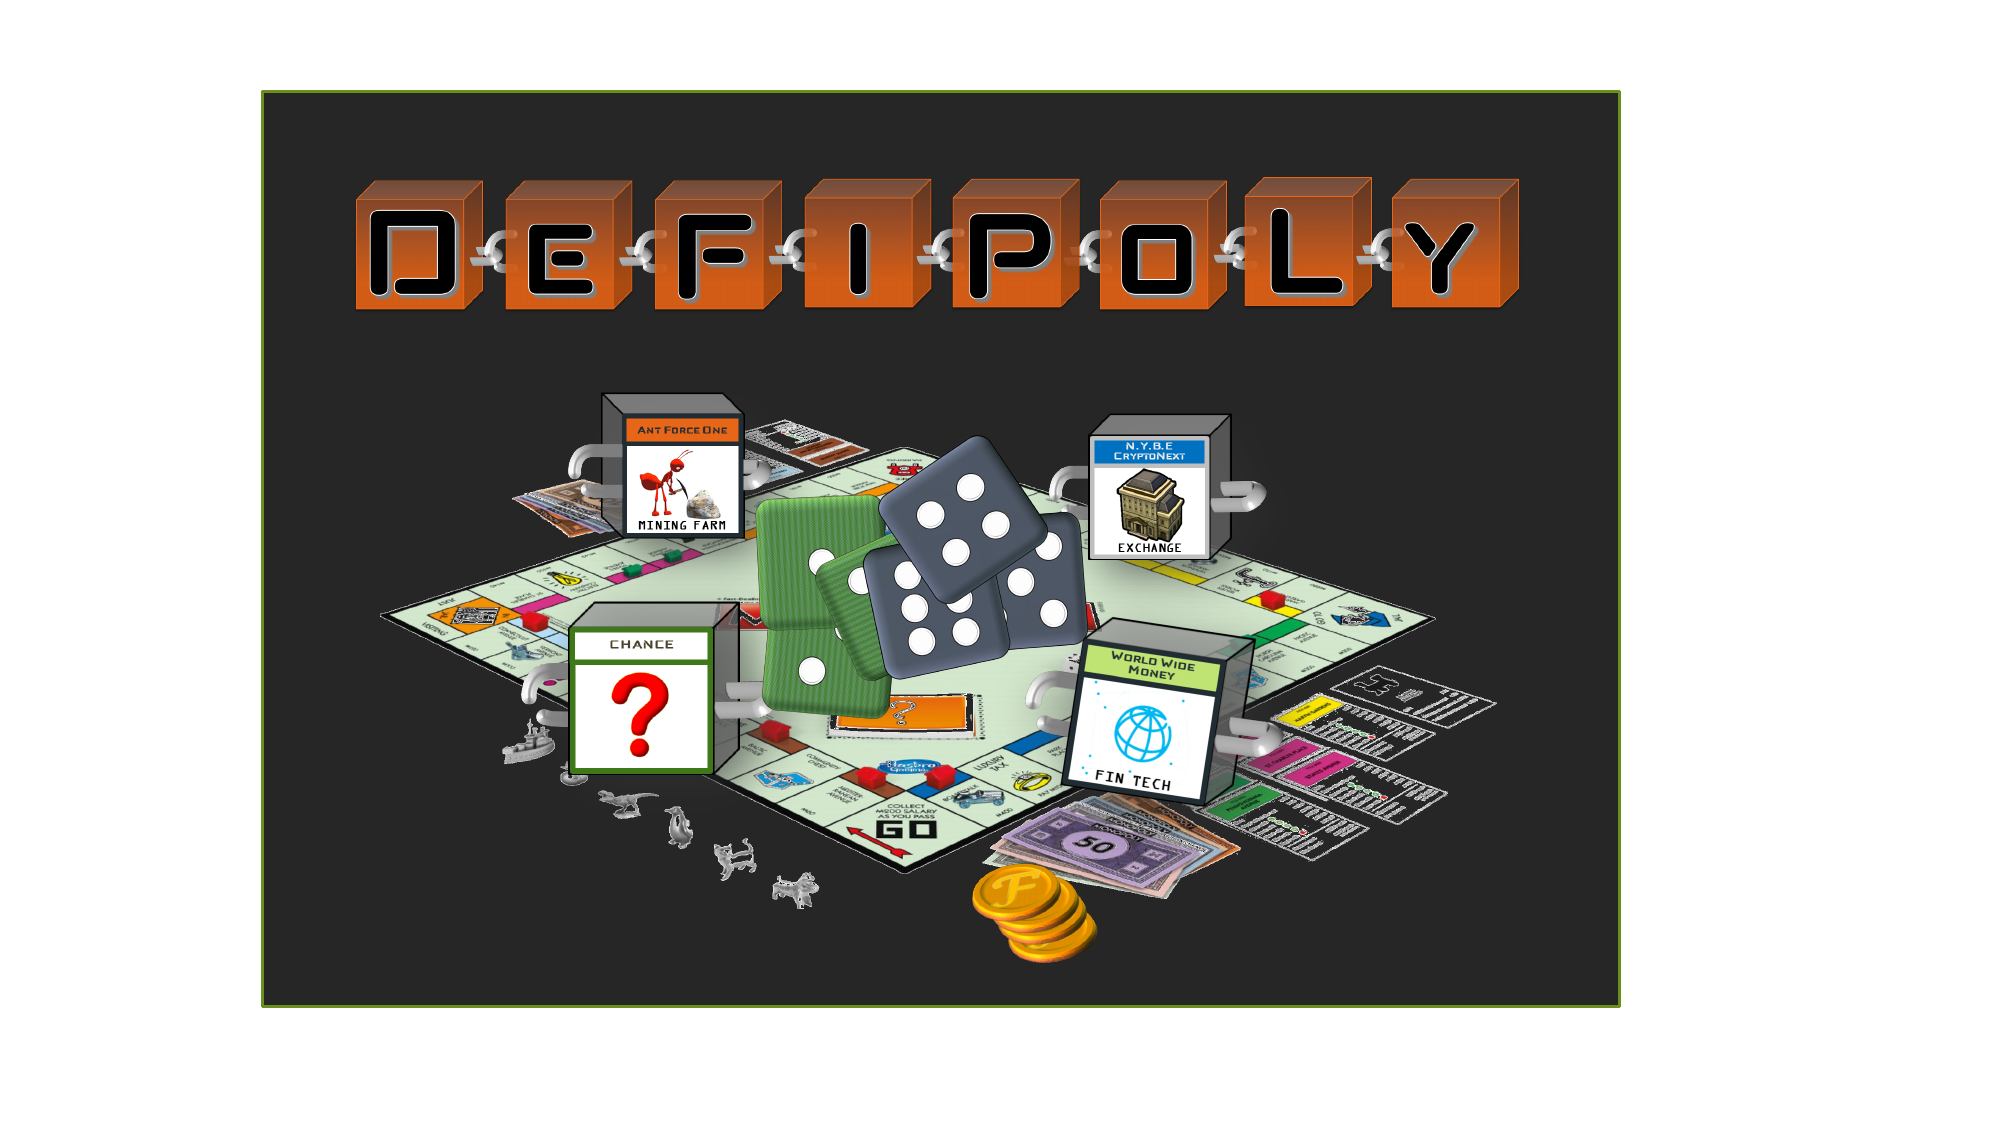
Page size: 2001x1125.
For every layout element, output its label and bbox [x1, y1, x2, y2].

text_box [261, 90, 1621, 1008]
text_box [749, 503, 970, 709]
text_box [864, 451, 1081, 665]
picture [380, 390, 1502, 972]
picture [351, 130, 1522, 330]
